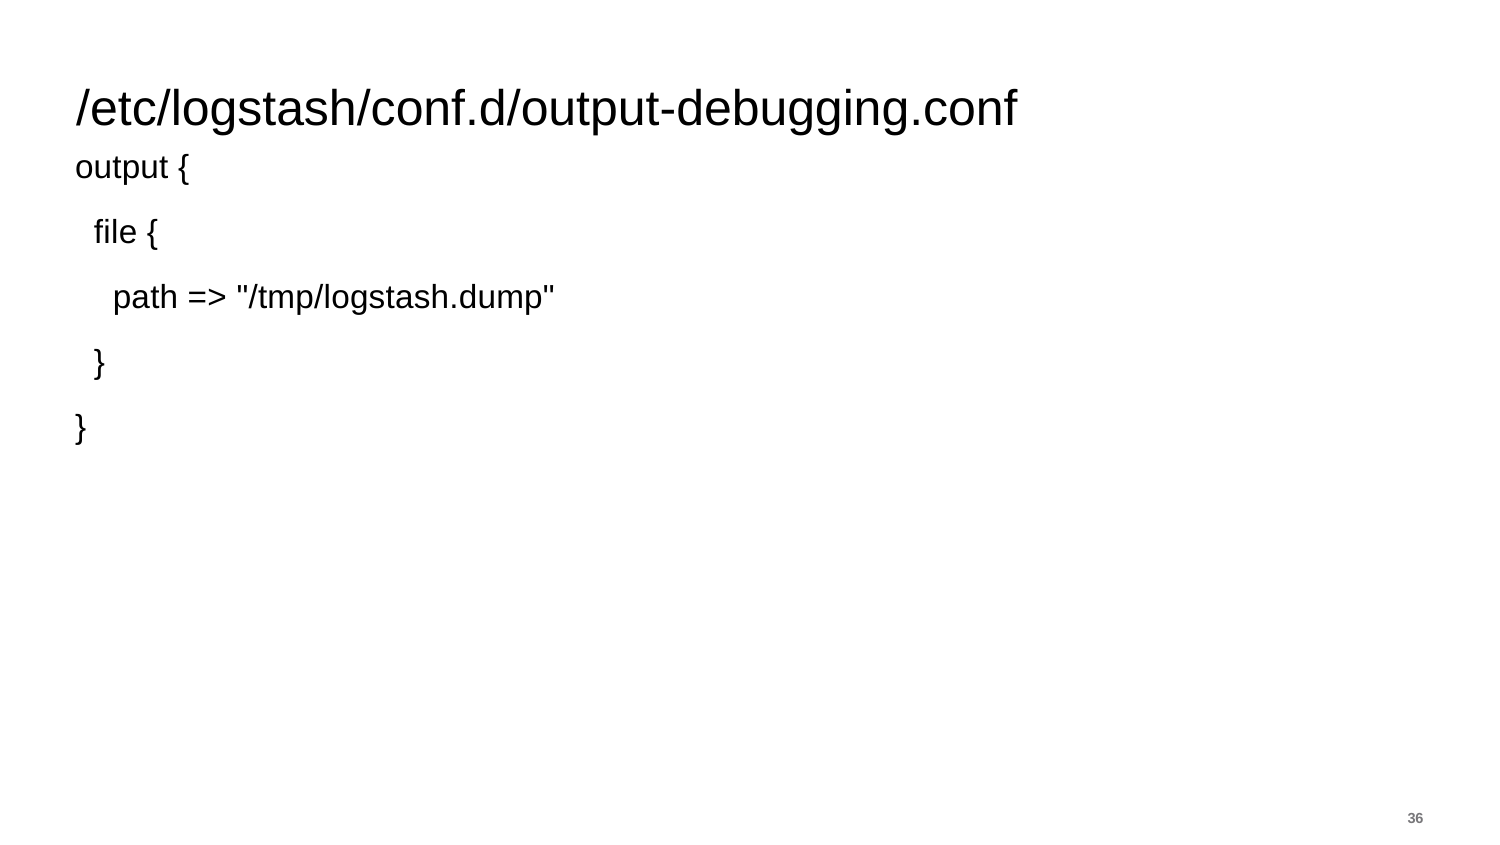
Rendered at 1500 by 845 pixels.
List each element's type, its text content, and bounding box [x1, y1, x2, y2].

title /etc/logstash/conf.d/output-debugging.conf [76, 0, 1275, 135]
list output { file { path => "/tmp/logstash.dump" } } [75, 145, 1424, 772]
